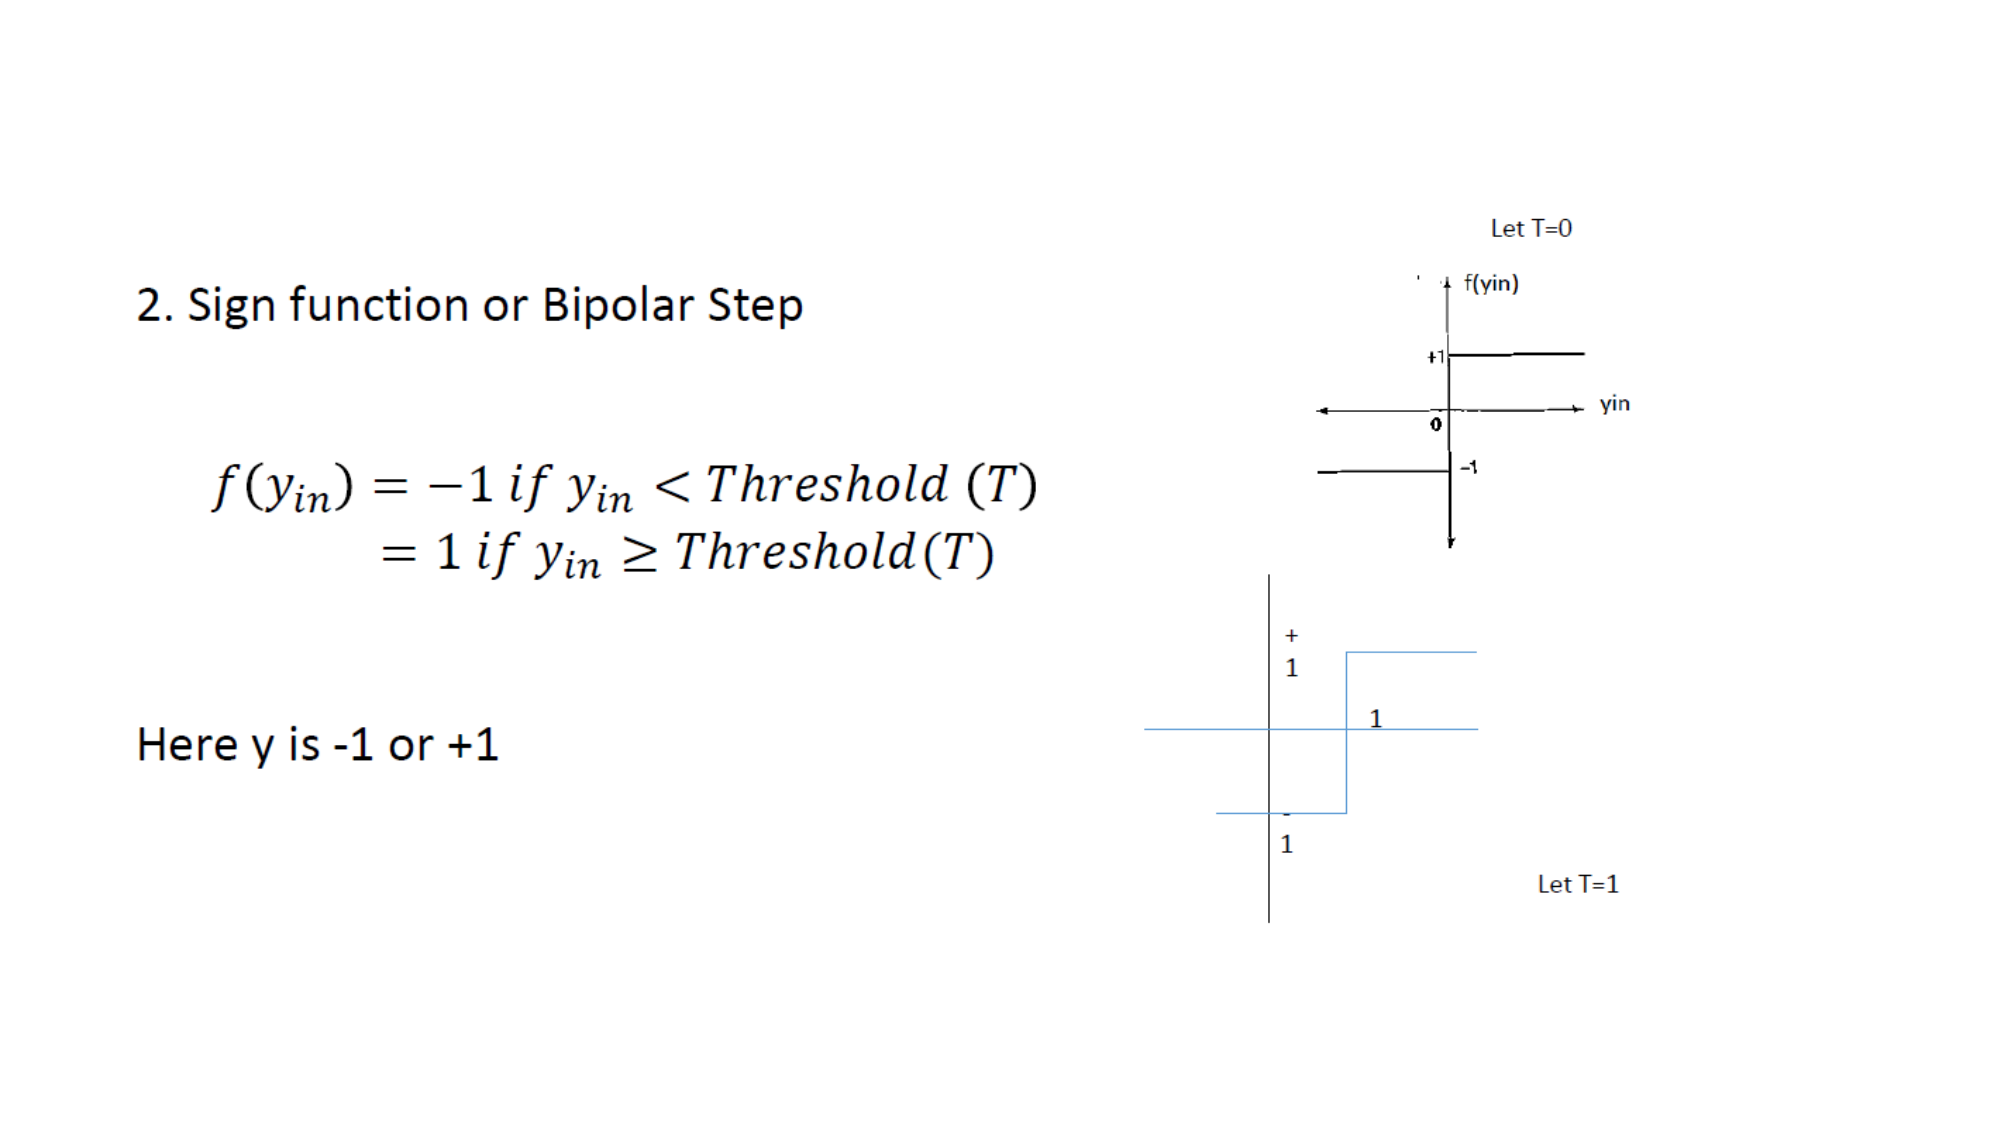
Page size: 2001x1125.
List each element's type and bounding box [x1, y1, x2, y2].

picture [119, 73, 1842, 970]
